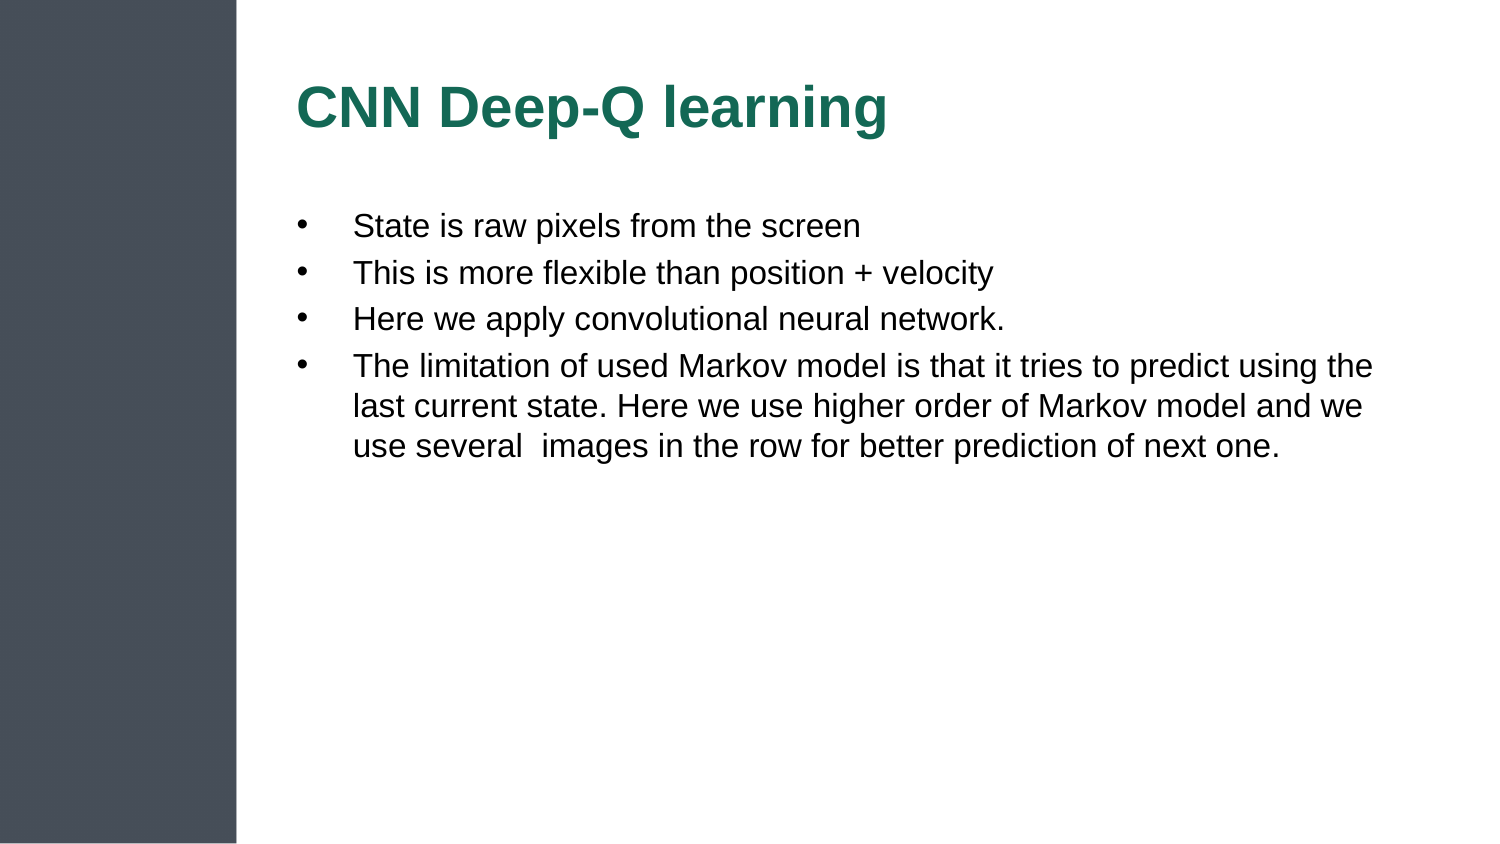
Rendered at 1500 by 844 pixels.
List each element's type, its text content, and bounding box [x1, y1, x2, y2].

title CNN Deep-Q learning [281, 33, 1425, 175]
picture [0, 0, 1500, 844]
list State is raw pixels from the screen This is more flexible than position + velocity Here we apply convolutional neural network. The limitation of used Markov model is that it tries to predict using the last current state. Here we use higher order of Markov model and we use several images in the row for better prediction of next one. [281, 196, 1425, 754]
